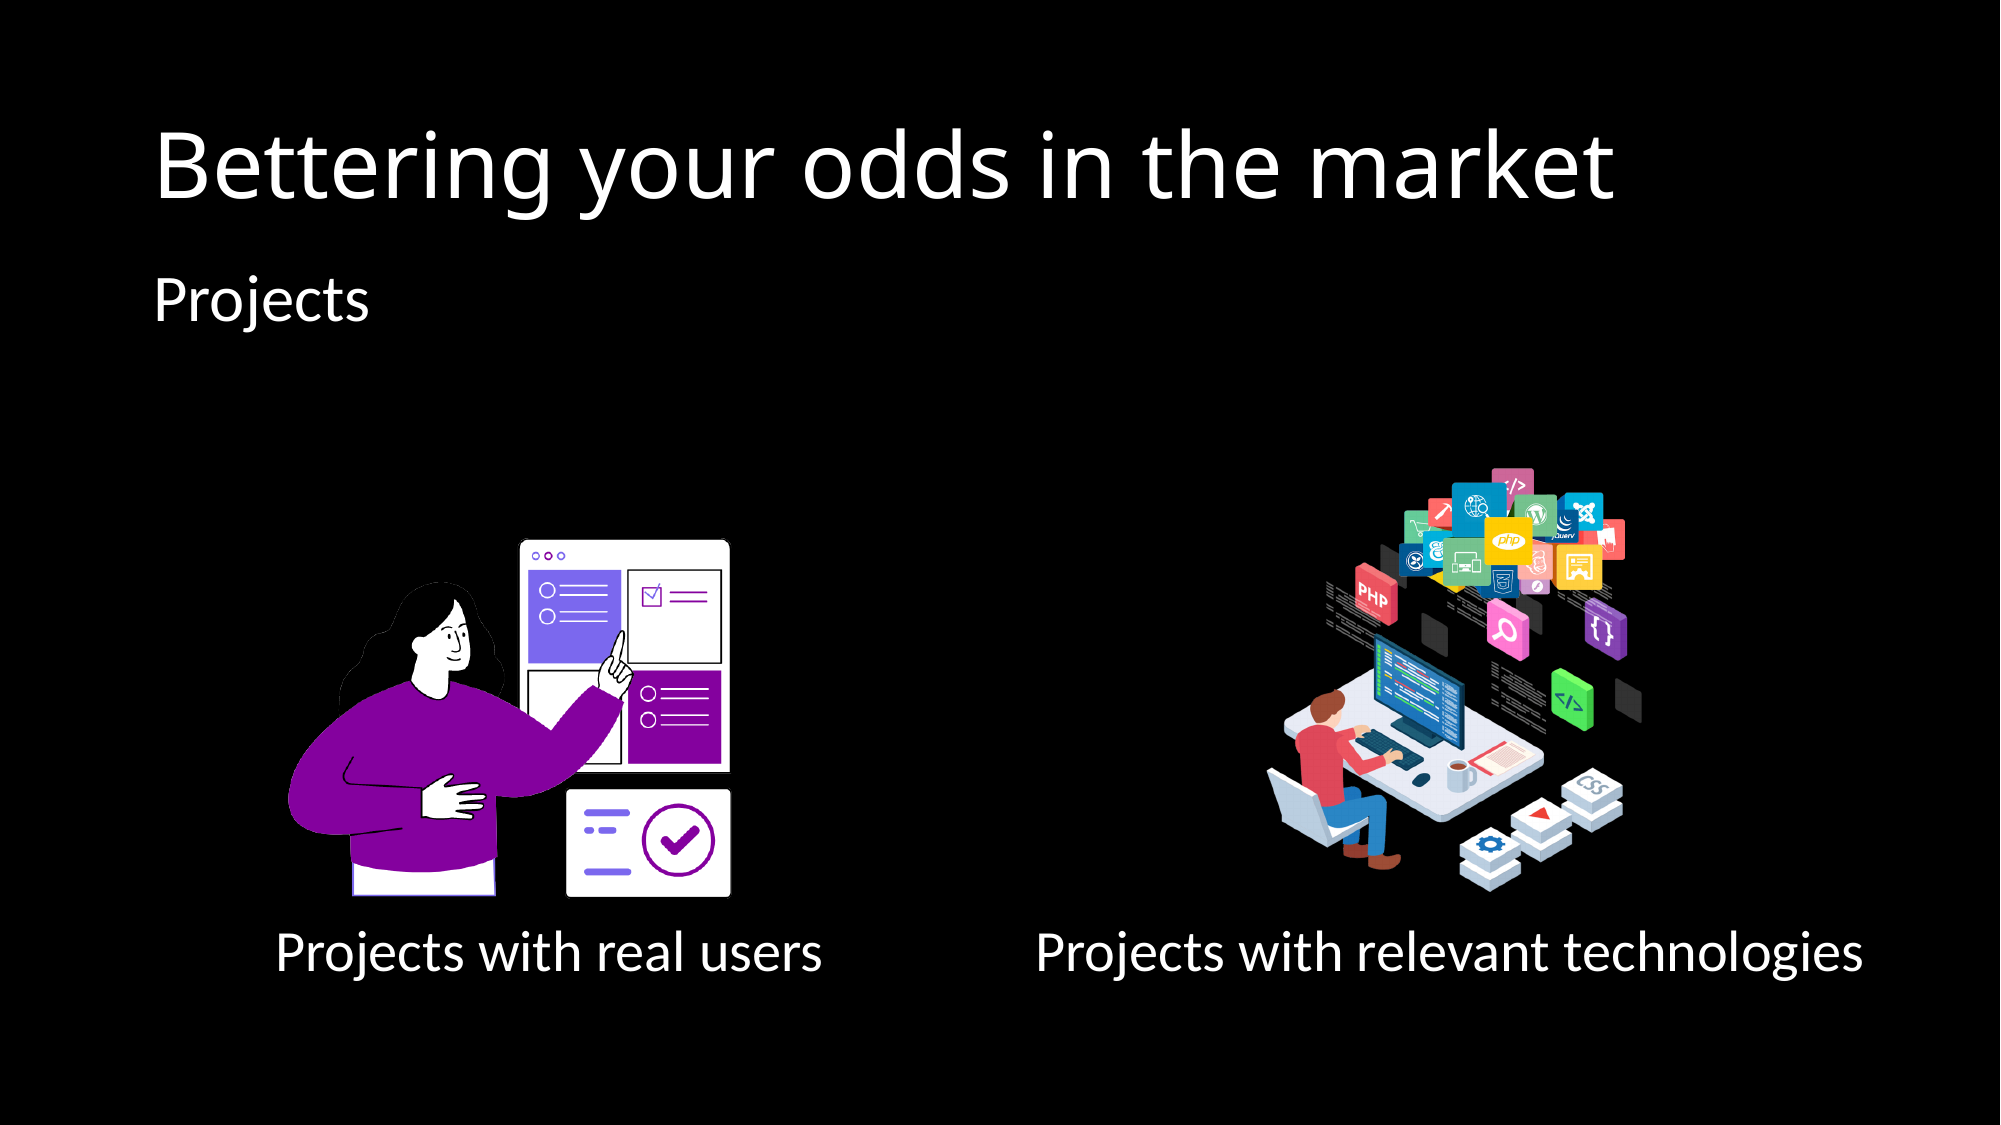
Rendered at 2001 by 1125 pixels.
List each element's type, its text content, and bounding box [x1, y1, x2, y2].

text_box Projects [138, 246, 386, 342]
text_box Projects with real users [260, 906, 839, 991]
text_box Projects with relevant technologies [1020, 905, 1880, 991]
title Bettering your odds in the market [137, 59, 1863, 278]
picture [167, 530, 843, 906]
picture [1157, 461, 1744, 906]
